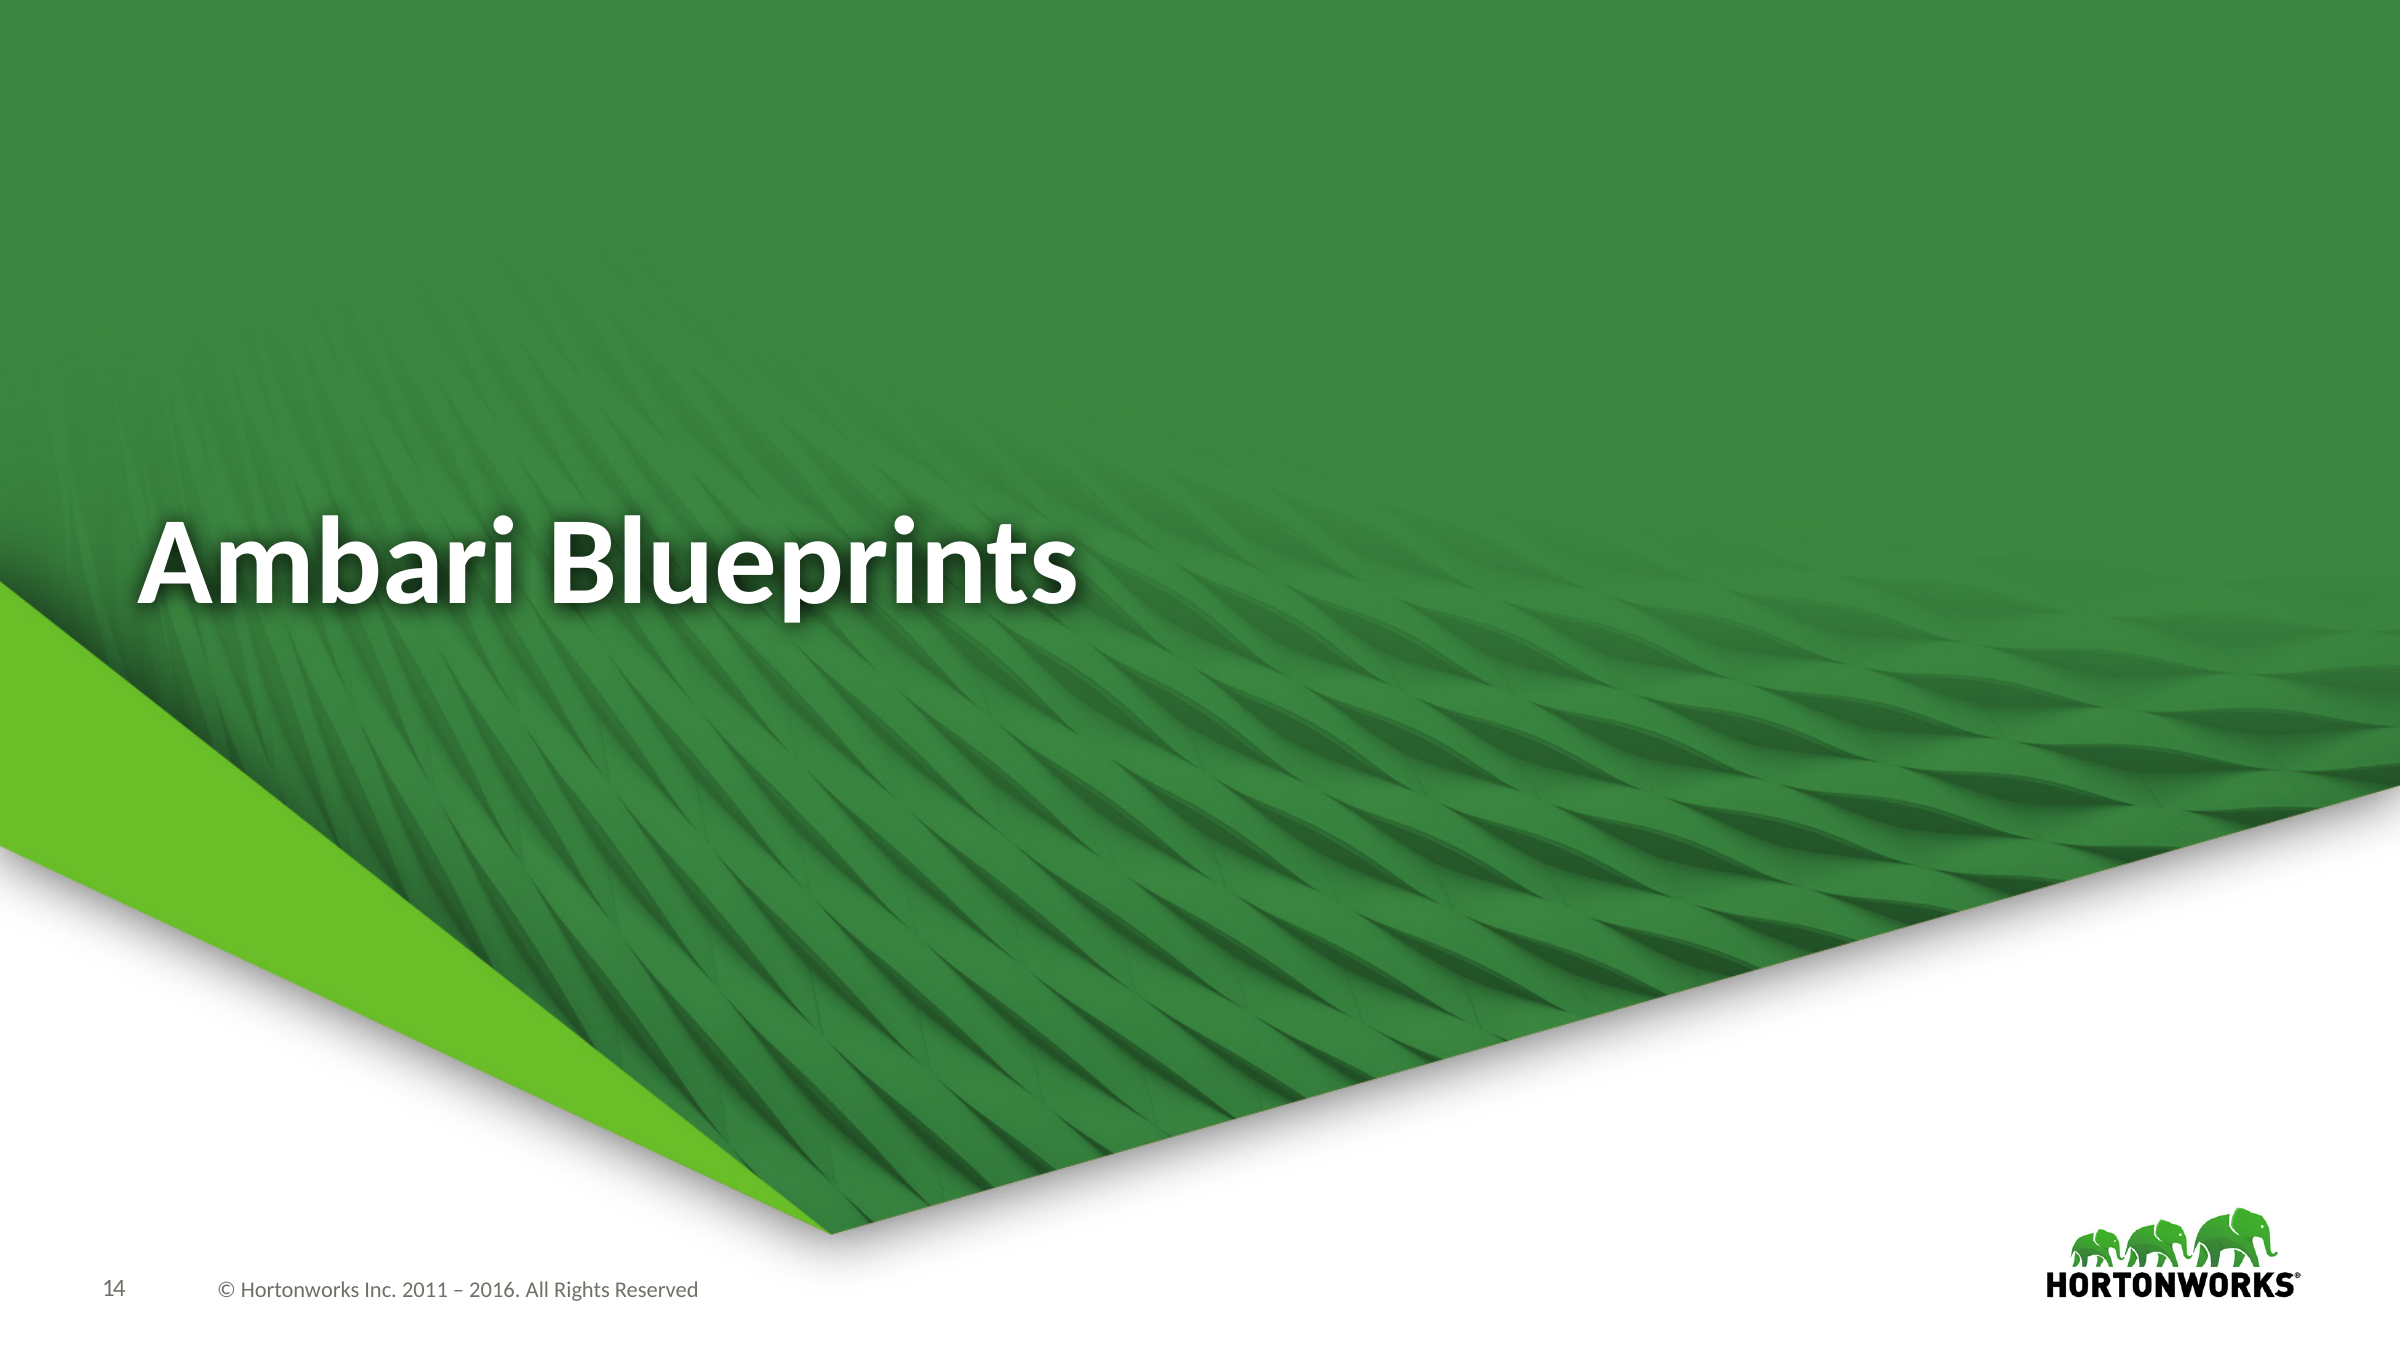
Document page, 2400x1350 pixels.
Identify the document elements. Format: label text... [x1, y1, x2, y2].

picture [0, 0, 2400, 1350]
title Ambari Blueprints [138, 500, 2303, 629]
